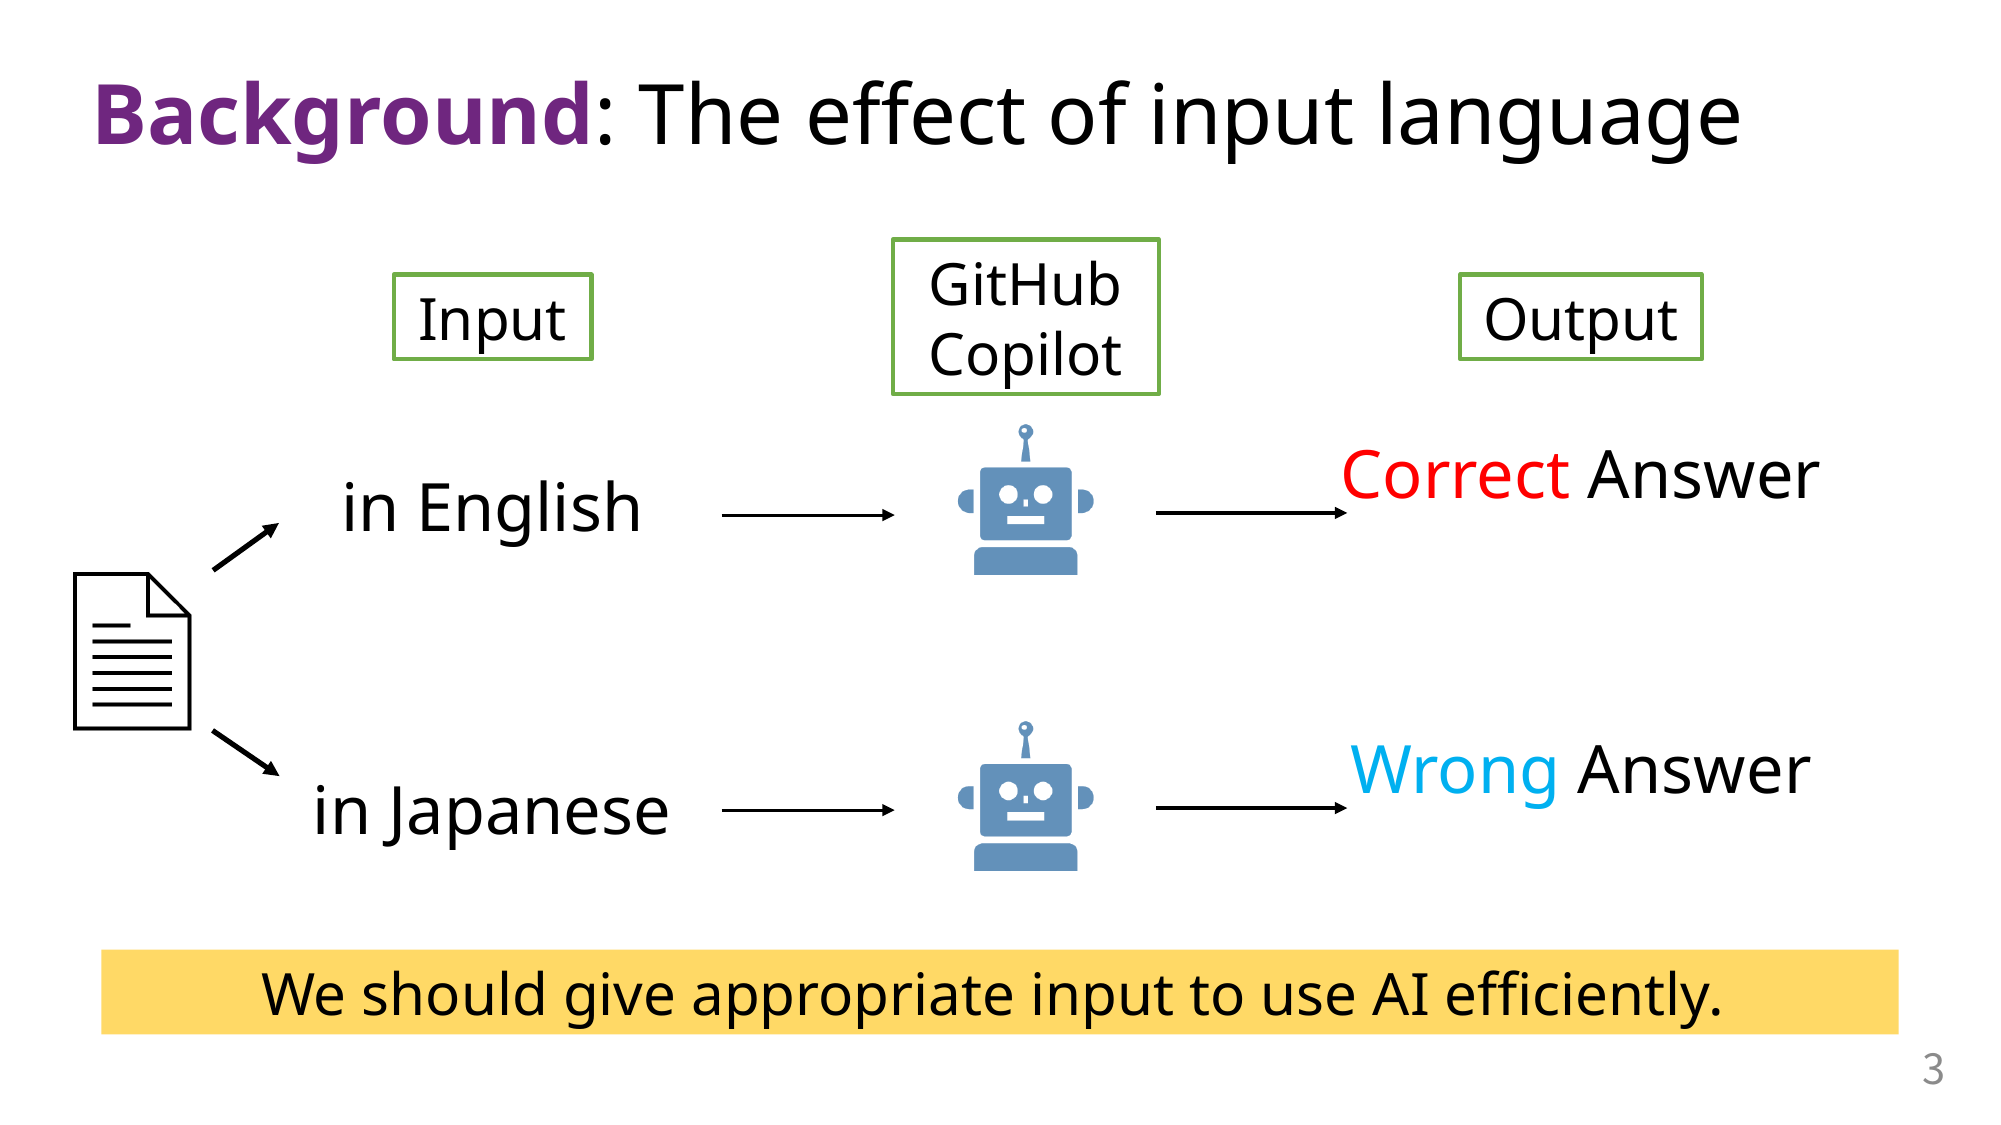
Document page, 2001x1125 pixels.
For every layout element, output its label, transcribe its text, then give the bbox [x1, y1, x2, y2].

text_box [213, 729, 279, 777]
text_box GitHub Copilot [892, 239, 1159, 395]
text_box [213, 522, 279, 571]
picture [950, 721, 1101, 871]
text_box Wrong Answer [1320, 719, 1842, 815]
text_box Output [1460, 274, 1702, 360]
slide_number 3 [1510, 1042, 1961, 1103]
picture [37, 556, 227, 746]
text_box in English [231, 457, 754, 553]
title Background: The effect of input language [76, 8, 1961, 226]
text_box Input [393, 274, 592, 360]
text_box Correct Answer [1320, 424, 1842, 520]
picture [950, 424, 1101, 575]
text_box We should give appropriate input to use AI efficiently. [101, 949, 1899, 1035]
text_box in Japanese [231, 760, 754, 855]
